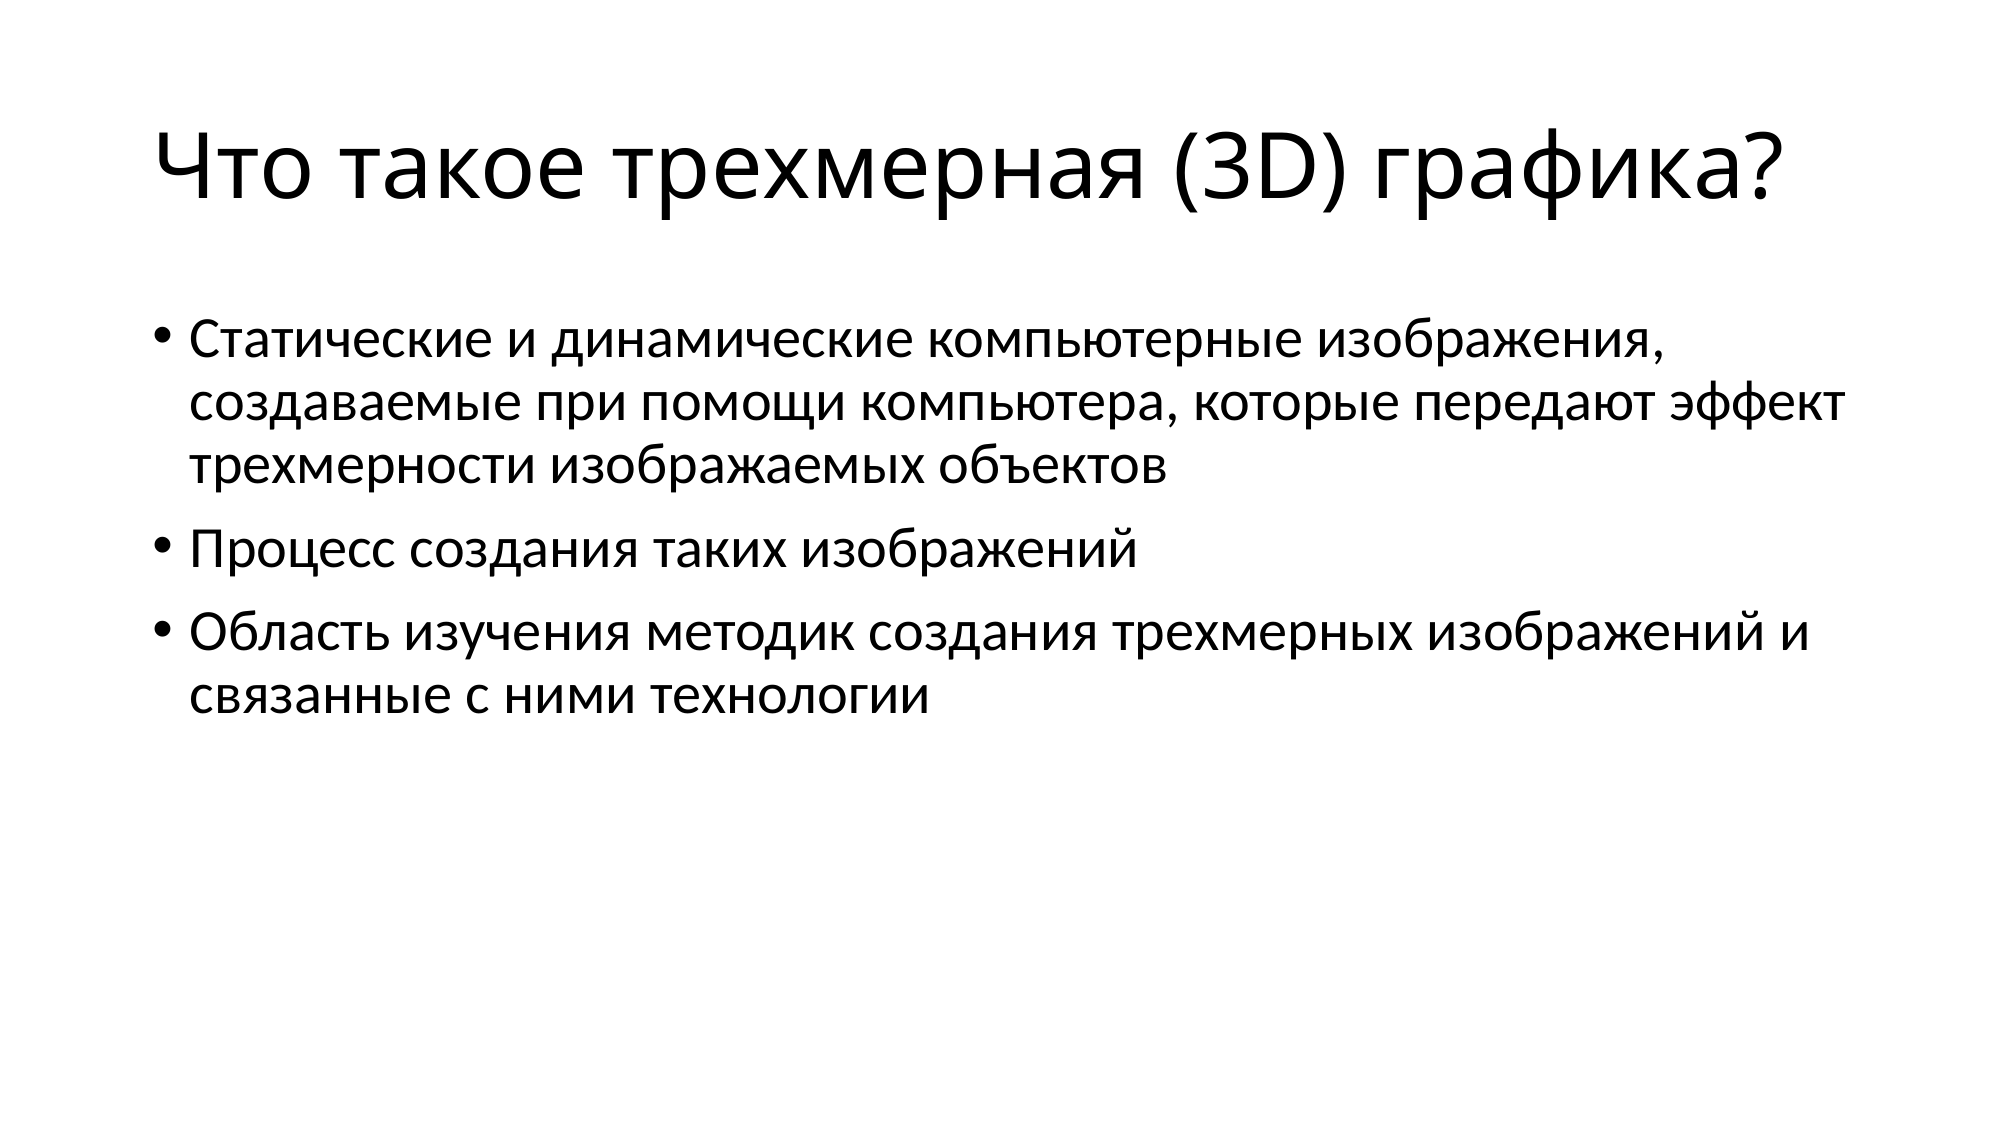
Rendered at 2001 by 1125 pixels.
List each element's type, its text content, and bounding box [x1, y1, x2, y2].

title Что такое трехмерная (3D) графика? [137, 59, 1863, 278]
list Статические и динамические компьютерные изображения, создаваемые при помощи компьютера, которые передают эффект трехмерности изображаемых объектов Процесс создания таких изображений Область изучения методик создания трехмерных изображений и связанные с ними технологии [137, 299, 1863, 1014]
